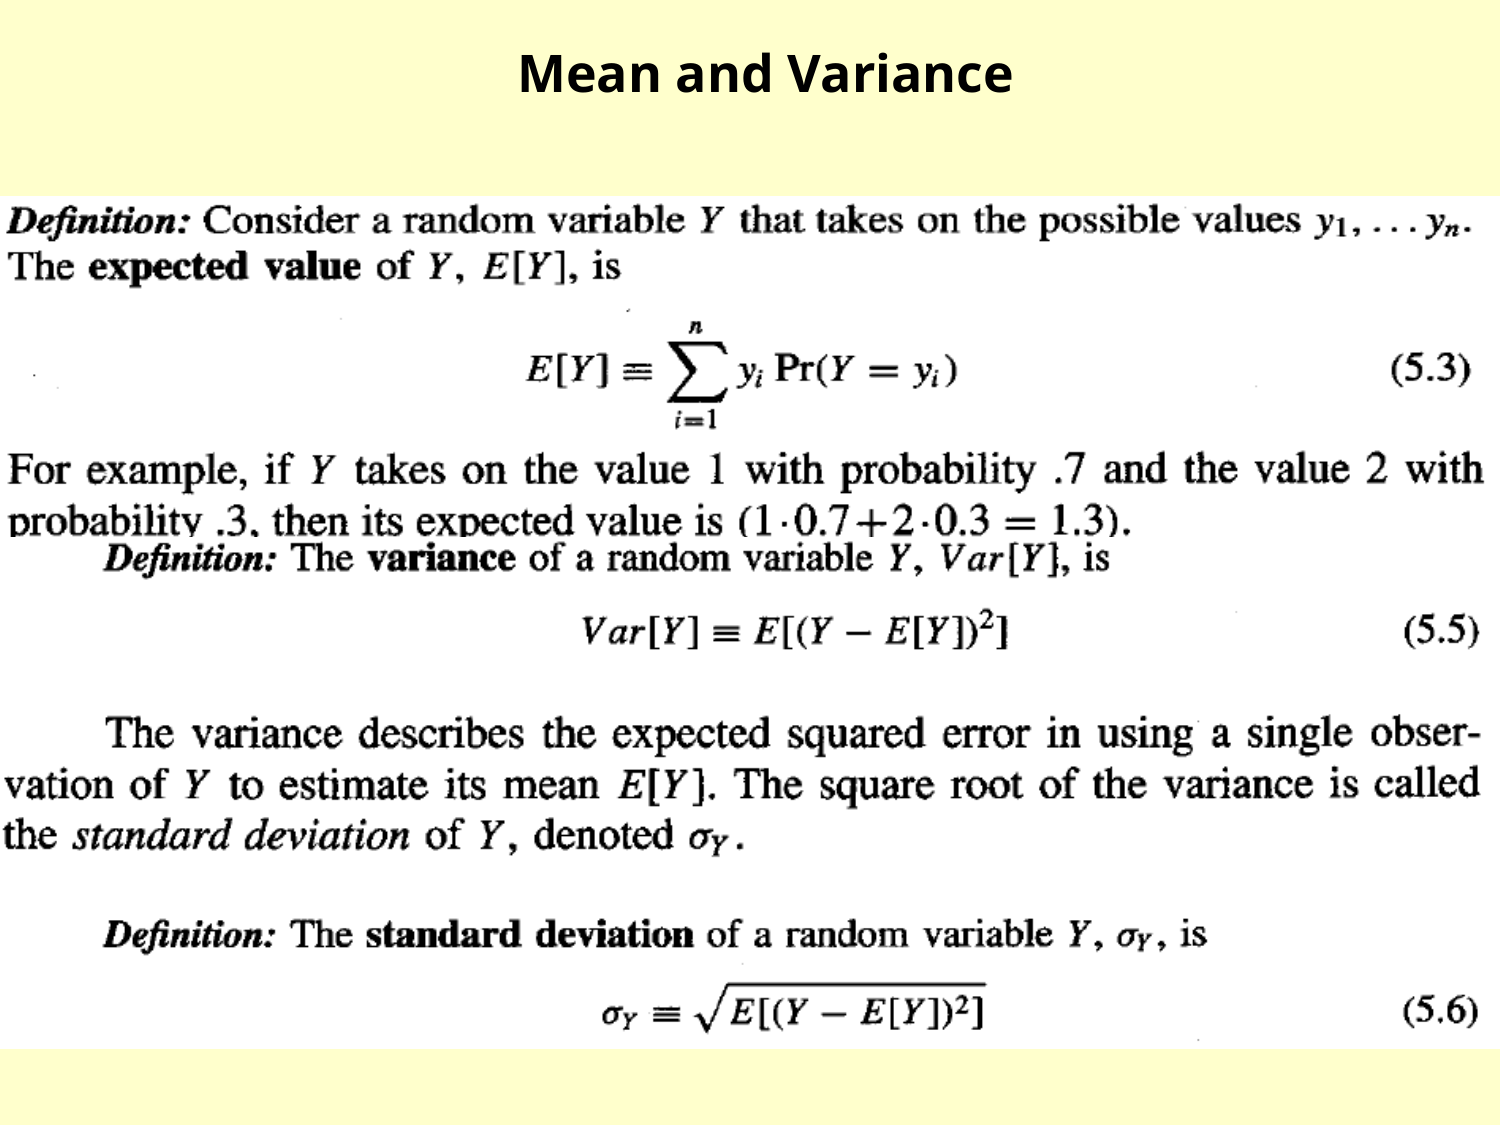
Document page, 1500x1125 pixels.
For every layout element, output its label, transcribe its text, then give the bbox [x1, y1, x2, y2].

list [0, 537, 1500, 1049]
picture [0, 196, 1500, 537]
title Mean and Variance [89, 39, 1444, 112]
